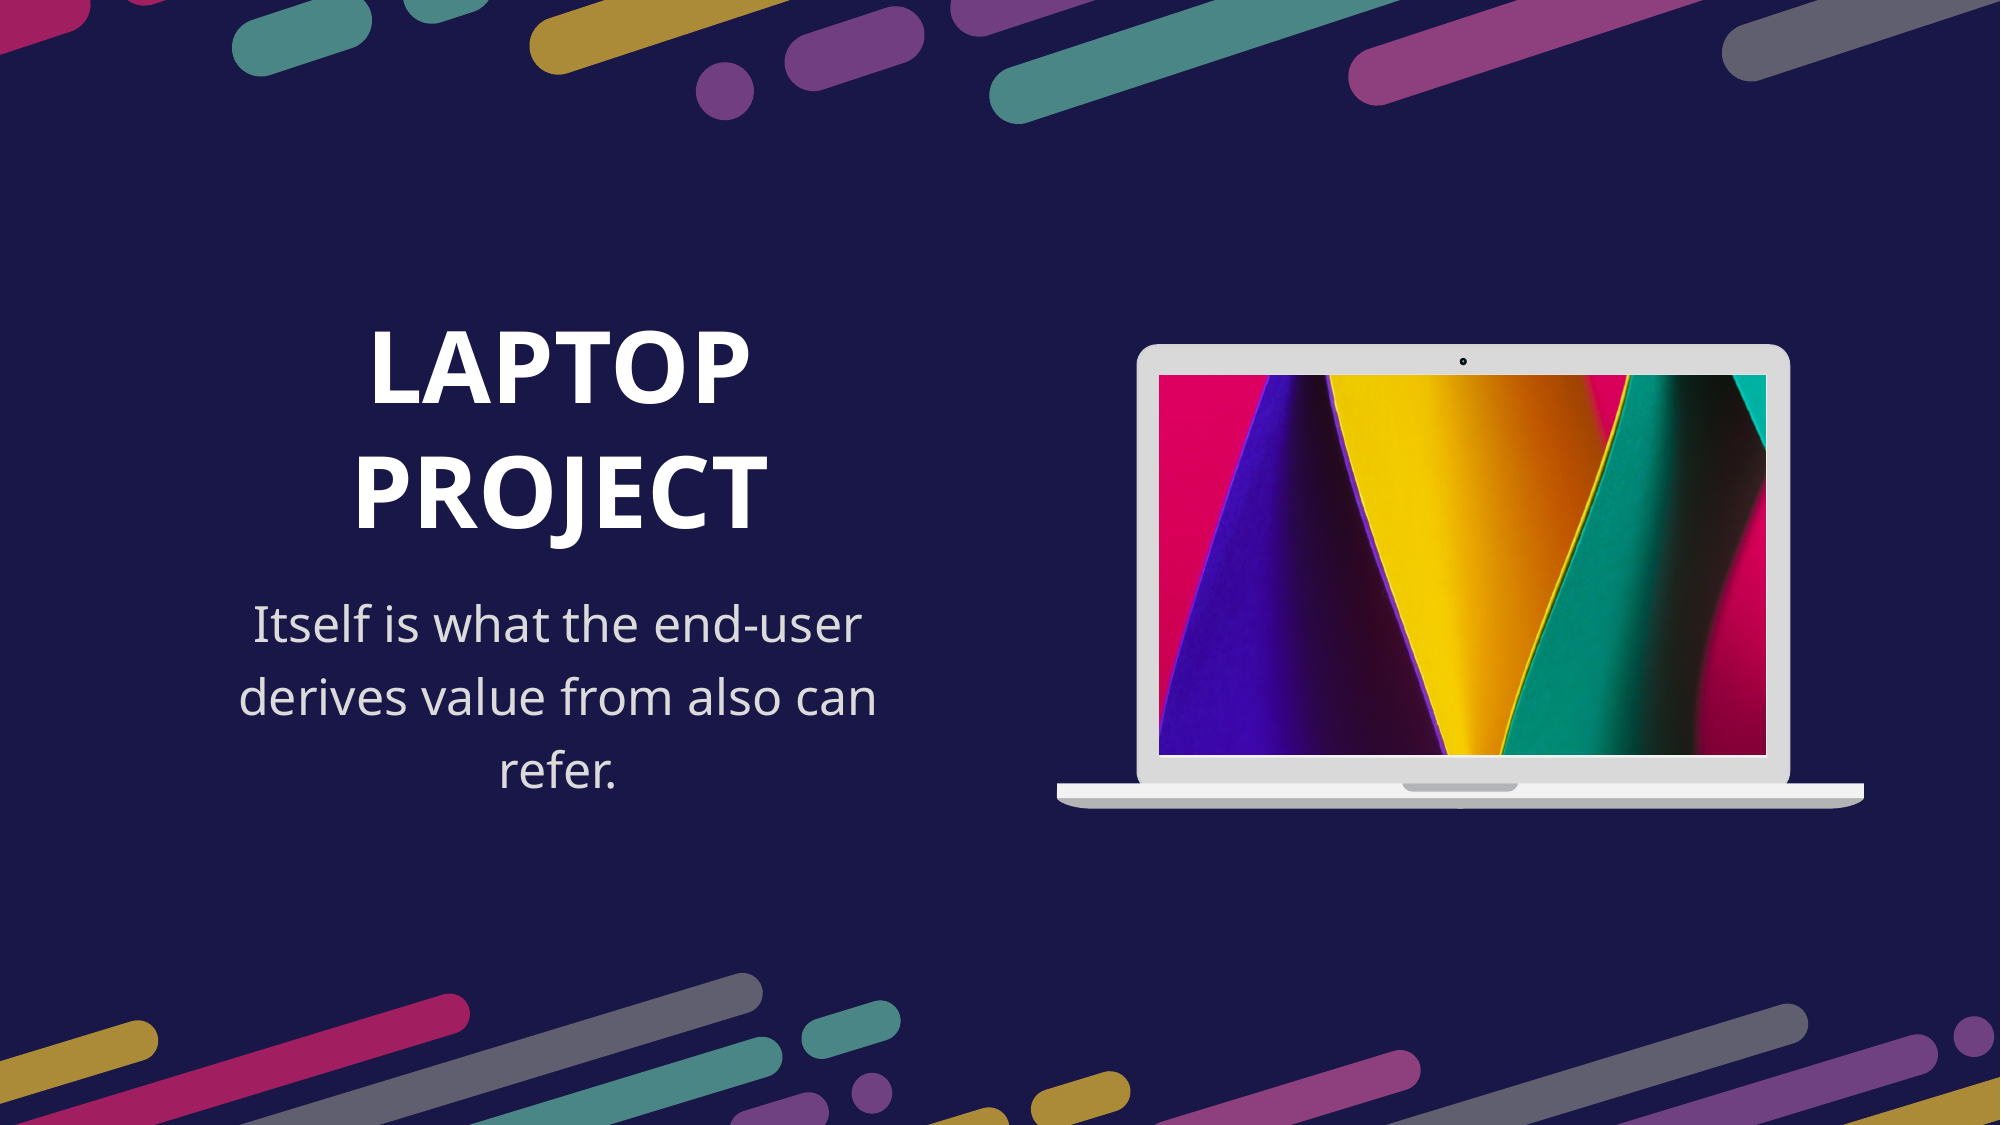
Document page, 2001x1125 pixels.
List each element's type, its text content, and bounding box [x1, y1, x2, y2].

text_box LAPTOP PROJECT [270, 290, 849, 556]
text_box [0, 0, 2000, 221]
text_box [0, 901, 2000, 1125]
text_box Itself is what the end-user derives value from also can refer. [186, 571, 931, 806]
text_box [1056, 344, 1864, 809]
picture [1159, 375, 1766, 755]
